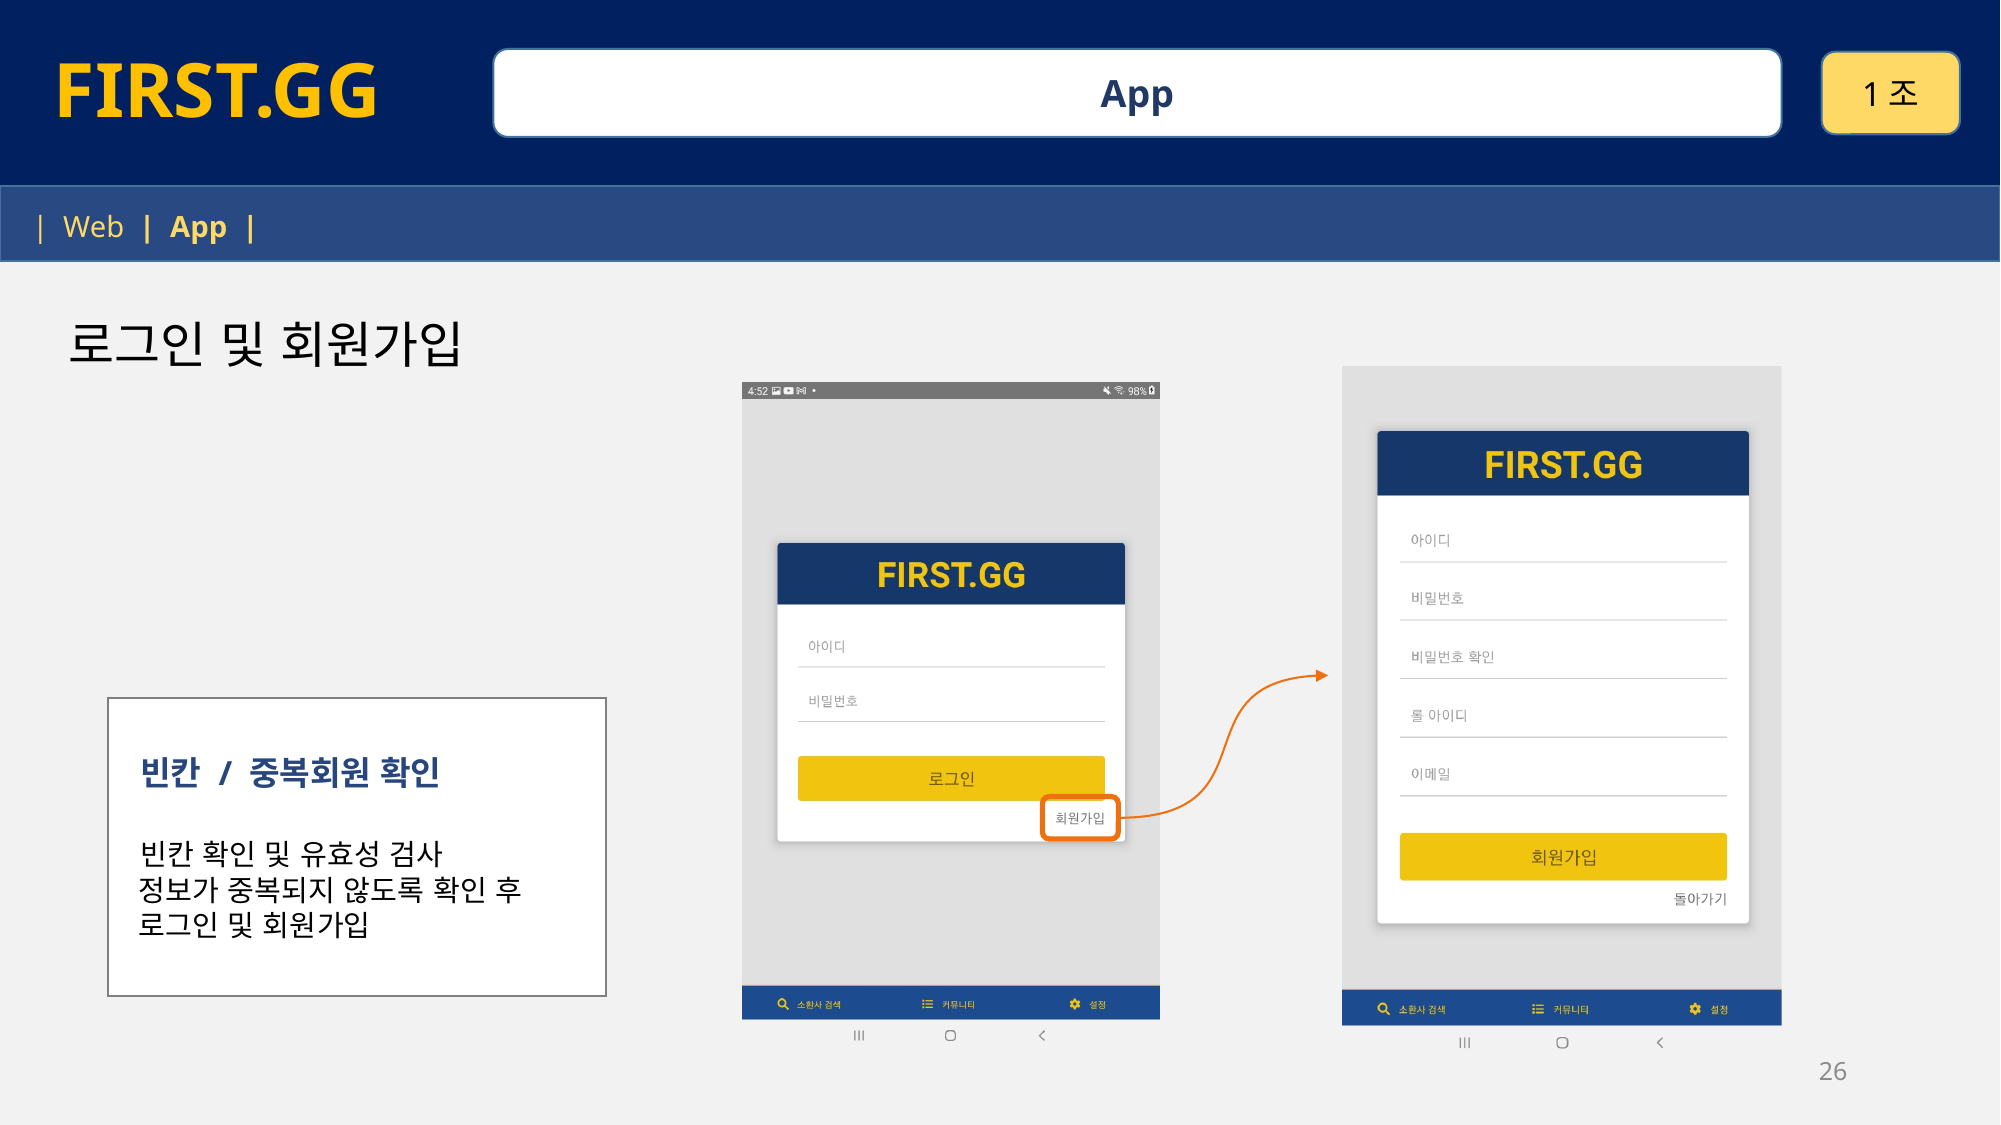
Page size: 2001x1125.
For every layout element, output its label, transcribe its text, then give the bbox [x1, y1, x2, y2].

text_box | Web | App | [0, 185, 2000, 262]
slide_number 26 [1782, 1042, 1863, 1103]
picture [1342, 366, 1782, 1125]
text_box App [492, 47, 1783, 138]
text_box 로그인 및 회원가입 [60, 306, 552, 382]
picture [742, 382, 1160, 1053]
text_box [1118, 675, 1329, 818]
text_box FIRST.GG [0, 0, 2000, 185]
text_box 1조 [1820, 50, 1961, 136]
text_box 빈칸 / 중복회원 확인 빈칸 확인 및 유효성 검사 정보가 중복되지 않도록 확인 후 로그인 및 회원가입 [107, 697, 607, 997]
